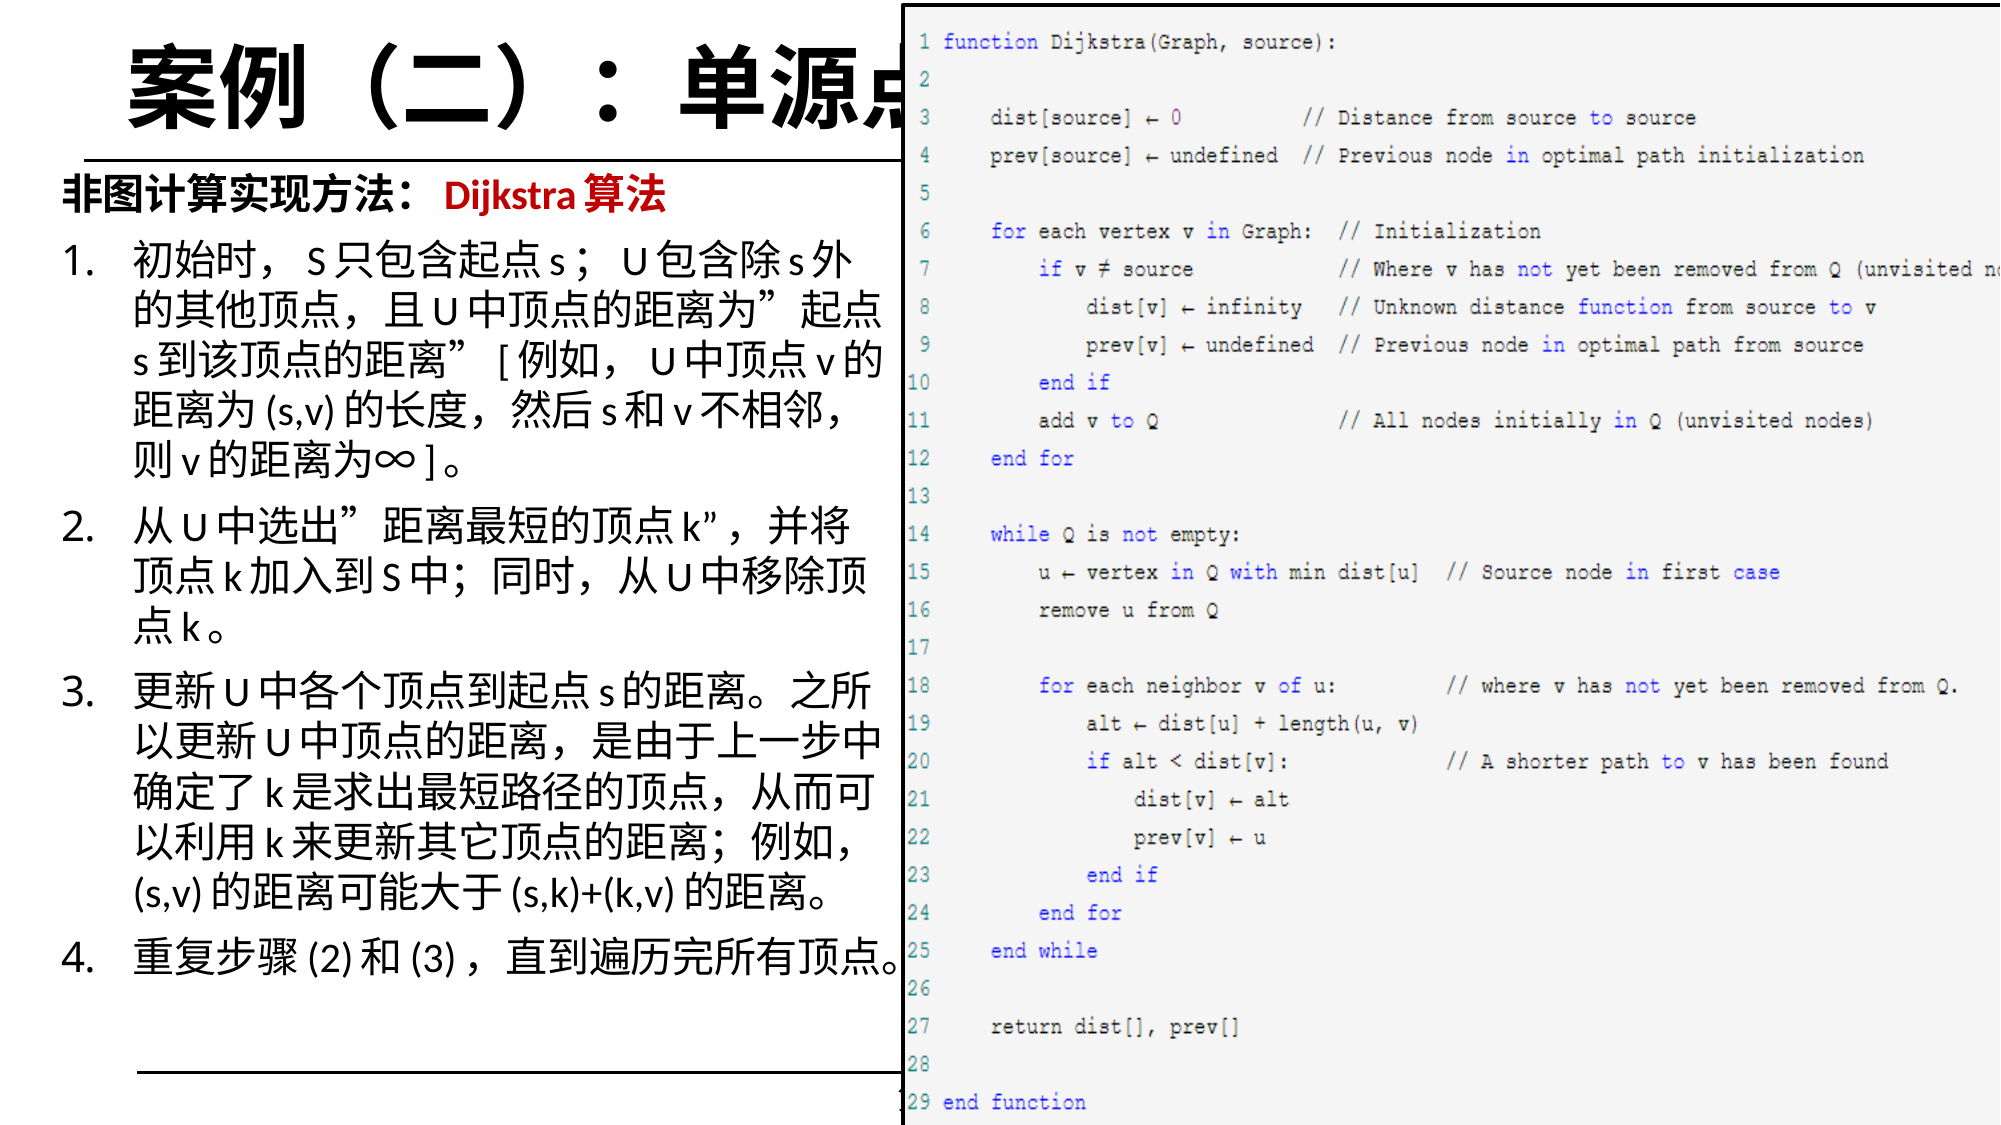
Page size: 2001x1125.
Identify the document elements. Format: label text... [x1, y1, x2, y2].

list 非图计算实现方法：Dijkstra算法 初始时，S只包含起点s；U包含除s外的其他顶点，且U中顶点的距离为”起点s到该顶点的距离”[例如，U中顶点v的距离为(s,v)的长度，然后s和v不相邻，则v的距离为∞]。 从U中选出”距离最短的顶点k”，并将顶点k加入到S中；同时，从U中移除顶点k。 更新U中各个顶点到起点s的距离。之所以更新U中顶点的距离，是由于上一步中确定了k是求出最短路径的顶点，从而可以利用k来更新其它顶点的距离；例如，(s,v)的距离可能大于(s,k)+(k,v)的距离。 重复步骤(2)和(3)，直到遍历完所有顶点。 [46, 160, 901, 1096]
title 案例（二）：单源点最短路径算法 [111, 22, 901, 160]
picture [904, 6, 2000, 1125]
